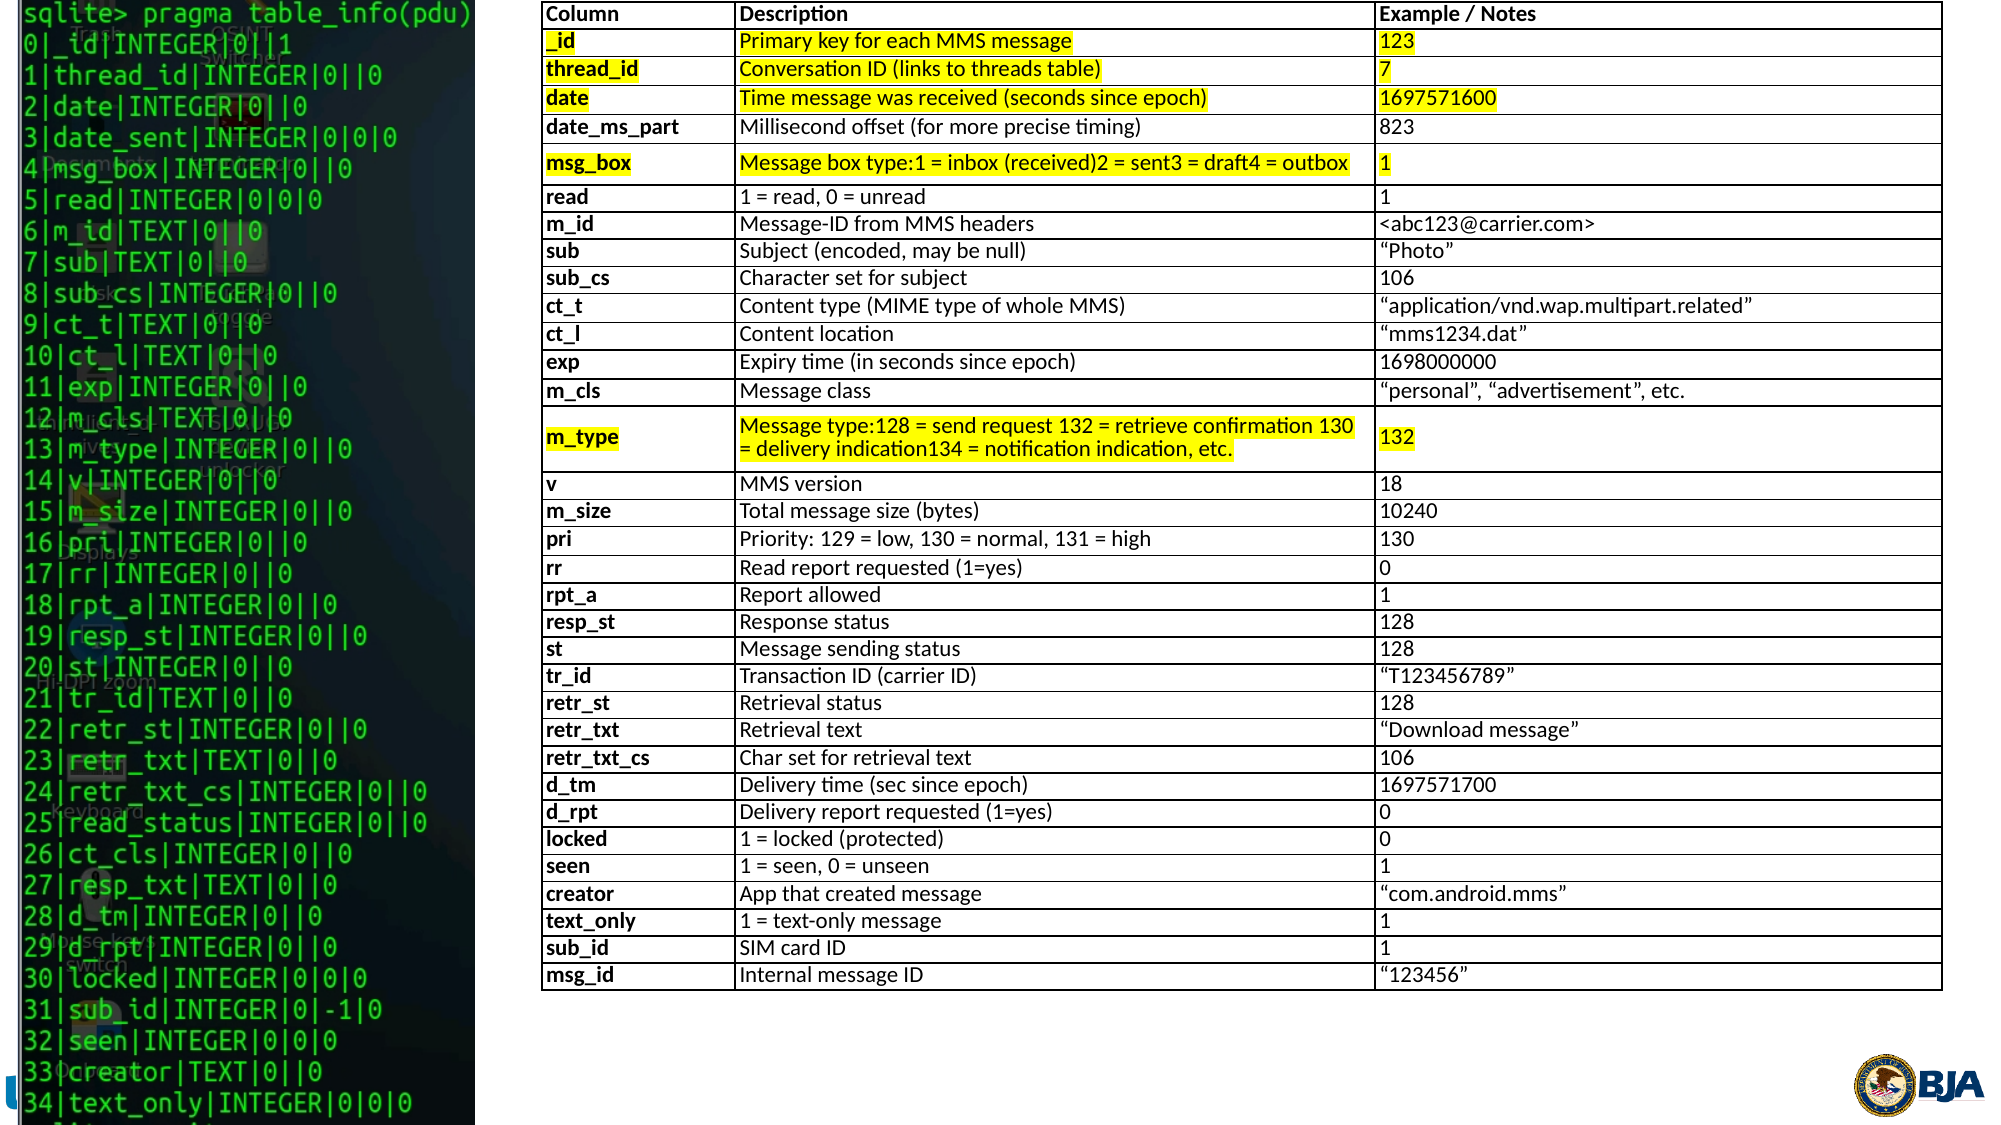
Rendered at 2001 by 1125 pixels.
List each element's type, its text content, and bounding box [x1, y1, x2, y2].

table_cell 1 [1376, 144, 1941, 184]
table_cell 0 [1376, 801, 1941, 826]
table_cell m_id [543, 213, 734, 238]
table_cell 123 [1376, 30, 1941, 56]
table_cell 1 [1376, 584, 1941, 609]
picture [1854, 1054, 1986, 1117]
table_cell SIM card ID [736, 937, 1374, 962]
table_cell 130 [1376, 527, 1941, 555]
table_header Description [736, 3, 1374, 28]
table_cell 128 [1376, 692, 1941, 718]
table_cell MMS version [736, 473, 1374, 499]
table_cell 0 [1376, 828, 1941, 854]
table_cell read [543, 186, 734, 211]
picture [0, 0, 475, 1125]
table_cell Time message was received (seconds since epoch) [736, 86, 1374, 114]
table_cell m_size [543, 500, 734, 526]
table_cell 1 = text-only message [736, 910, 1374, 935]
table_cell <abc123@carrier.com> [1376, 213, 1941, 238]
table_cell Response status [736, 611, 1374, 636]
table_cell 0 [1376, 556, 1941, 582]
table_cell Message box type:1 = inbox (received)2 = sent3 = draft4 = outbox [736, 144, 1374, 184]
table_header Column [543, 3, 734, 28]
table_cell seen [543, 855, 734, 881]
table_cell Primary key for each MMS message [736, 30, 1374, 56]
table_cell 18 [1376, 473, 1941, 499]
table_cell 10240 [1376, 500, 1941, 526]
table_cell App that created message [736, 882, 1374, 908]
table_cell text_only [543, 910, 734, 935]
table_cell creator [543, 882, 734, 908]
table_cell 1 = seen, 0 = unseen [736, 855, 1374, 881]
table_cell msg_box [543, 144, 734, 184]
table_cell _id [543, 30, 734, 56]
table_cell 132 [1376, 407, 1941, 471]
table_cell 1 = read, 0 = unread [736, 186, 1374, 211]
table_cell Retrieval text [736, 719, 1374, 745]
table_cell Retrieval status [736, 692, 1374, 718]
table_cell Message-ID from MMS headers [736, 213, 1374, 238]
table_cell Message class [736, 380, 1374, 405]
table_cell retr_txt [543, 719, 734, 745]
table_cell sub [543, 240, 734, 266]
table_cell 1 [1376, 937, 1941, 962]
table_cell “application/vnd.wap.multipart.related” [1376, 294, 1941, 322]
table_cell locked [543, 828, 734, 854]
table_cell v [543, 473, 734, 499]
table_cell msg_id [543, 964, 734, 989]
table_cell d_rpt [543, 801, 734, 826]
table_cell Read report requested (1=yes) [736, 556, 1374, 582]
table_cell 1697571700 [1376, 774, 1941, 799]
table_header Example / Notes [1376, 3, 1941, 28]
table_cell ct_l [543, 323, 734, 349]
table_cell Delivery report requested (1=yes) [736, 801, 1374, 826]
table_cell d_tm [543, 774, 734, 799]
table_cell Report allowed [736, 584, 1374, 609]
table_cell 823 [1376, 115, 1941, 143]
table_cell Content location [736, 323, 1374, 349]
table_cell 1698000000 [1376, 351, 1941, 378]
table_cell rr [543, 556, 734, 582]
table_cell rpt_a [543, 584, 734, 609]
table_cell 7 [1376, 57, 1941, 85]
table_cell Message sending status [736, 638, 1374, 663]
table_cell Delivery time (sec since epoch) [736, 774, 1374, 799]
table_cell “personal”, “advertisement”, etc. [1376, 380, 1941, 405]
table_cell Char set for retrieval text [736, 747, 1374, 772]
table_cell thread_id [543, 57, 734, 85]
table_cell 1 [1376, 855, 1941, 881]
table_cell Priority: 129 = low, 130 = normal, 131 = high [736, 527, 1374, 555]
table_cell 106 [1376, 267, 1941, 293]
table_cell Character set for subject [736, 267, 1374, 293]
table_cell Subject (encoded, may be null) [736, 240, 1374, 266]
table_cell 1 [1376, 186, 1941, 211]
table_cell Content type (MIME type of whole MMS) [736, 294, 1374, 322]
table_cell sub_id [543, 937, 734, 962]
table_cell 128 [1376, 611, 1941, 636]
table_cell Total message size (bytes) [736, 500, 1374, 526]
table_cell Message type:128 = send request 132 = retrieve confirmation 130 = delivery indication134 = notification indication, etc. [736, 407, 1374, 471]
table_cell Expiry time (in seconds since epoch) [736, 351, 1374, 378]
table_cell date [543, 86, 734, 114]
table_cell retr_st [543, 692, 734, 718]
table_cell st [543, 638, 734, 663]
table_cell m_cls [543, 380, 734, 405]
table_cell “Photo” [1376, 240, 1941, 266]
table_cell “123456” [1376, 964, 1941, 989]
table_cell “Download message” [1376, 719, 1941, 745]
table_cell Conversation ID (links to threads table) [736, 57, 1374, 85]
table_cell exp [543, 351, 734, 378]
table_cell 106 [1376, 747, 1941, 772]
table_cell Transaction ID (carrier ID) [736, 665, 1374, 691]
table_cell resp_st [543, 611, 734, 636]
table_cell tr_id [543, 665, 734, 691]
table_cell Internal message ID [736, 964, 1374, 989]
table_cell 1 [1376, 910, 1941, 935]
table_cell pri [543, 527, 734, 555]
table_cell retr_txt_cs [543, 747, 734, 772]
table_cell m_type [543, 407, 734, 471]
table_cell “com.android.mms” [1376, 882, 1941, 908]
table_cell date_ms_part [543, 115, 734, 143]
table_cell Millisecond offset (for more precise timing) [736, 115, 1374, 143]
table_cell 1 = locked (protected) [736, 828, 1374, 854]
table_cell sub_cs [543, 267, 734, 293]
table_cell ct_t [543, 294, 734, 322]
table_cell “T123456789” [1376, 665, 1941, 691]
table_cell 128 [1376, 638, 1941, 663]
table_cell 1697571600 [1376, 86, 1941, 114]
table_cell “mms1234.dat” [1376, 323, 1941, 349]
